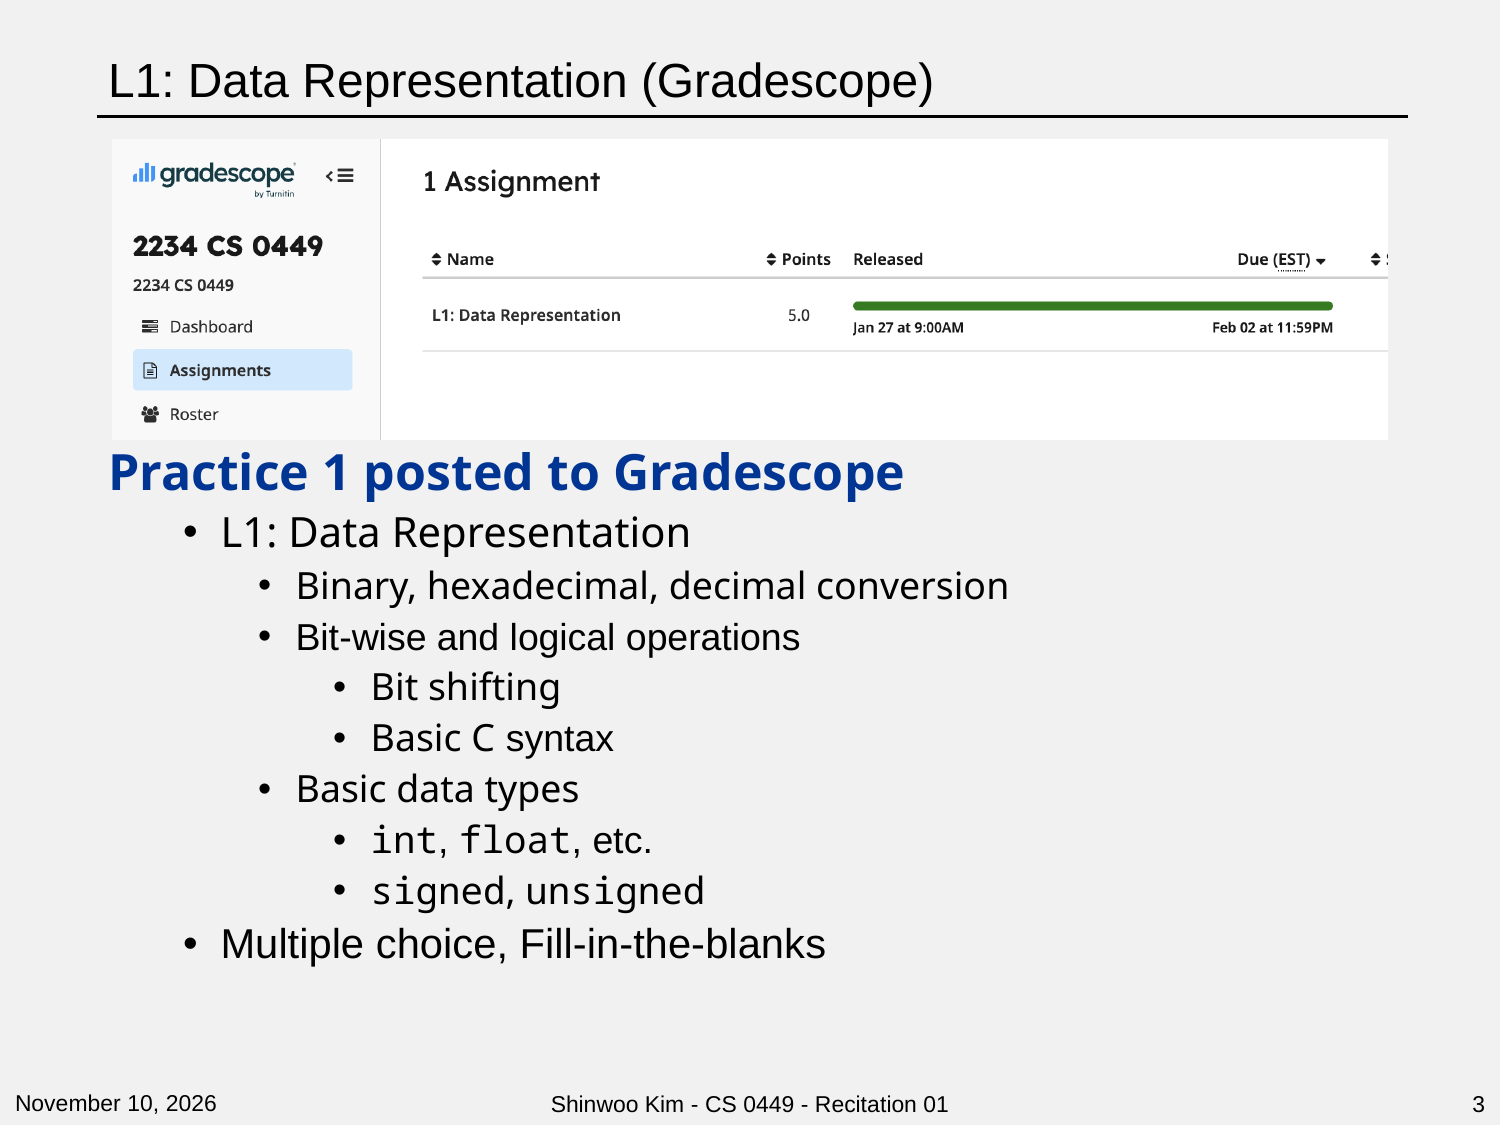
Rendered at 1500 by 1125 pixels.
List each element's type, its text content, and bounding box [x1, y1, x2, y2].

list Practice 1 posted to Gradescope L1: Data Representation Binary, hexadecimal, decimal conversion Bit-wise and logical operations Bit shifting Basic C syntax Basic data types int, float, etc. signed, unsigned Multiple choice, Fill-in-the-blanks [93, 439, 1408, 1009]
slide_number 3 [1162, 1065, 1500, 1125]
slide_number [0, 1063, 338, 1124]
picture [112, 139, 1388, 440]
footer Shinwoo Kim - CS 0449 - Recitation 01 [496, 1065, 1004, 1125]
title L1: Data Representation (Gradescope) [93, 3, 1407, 116]
